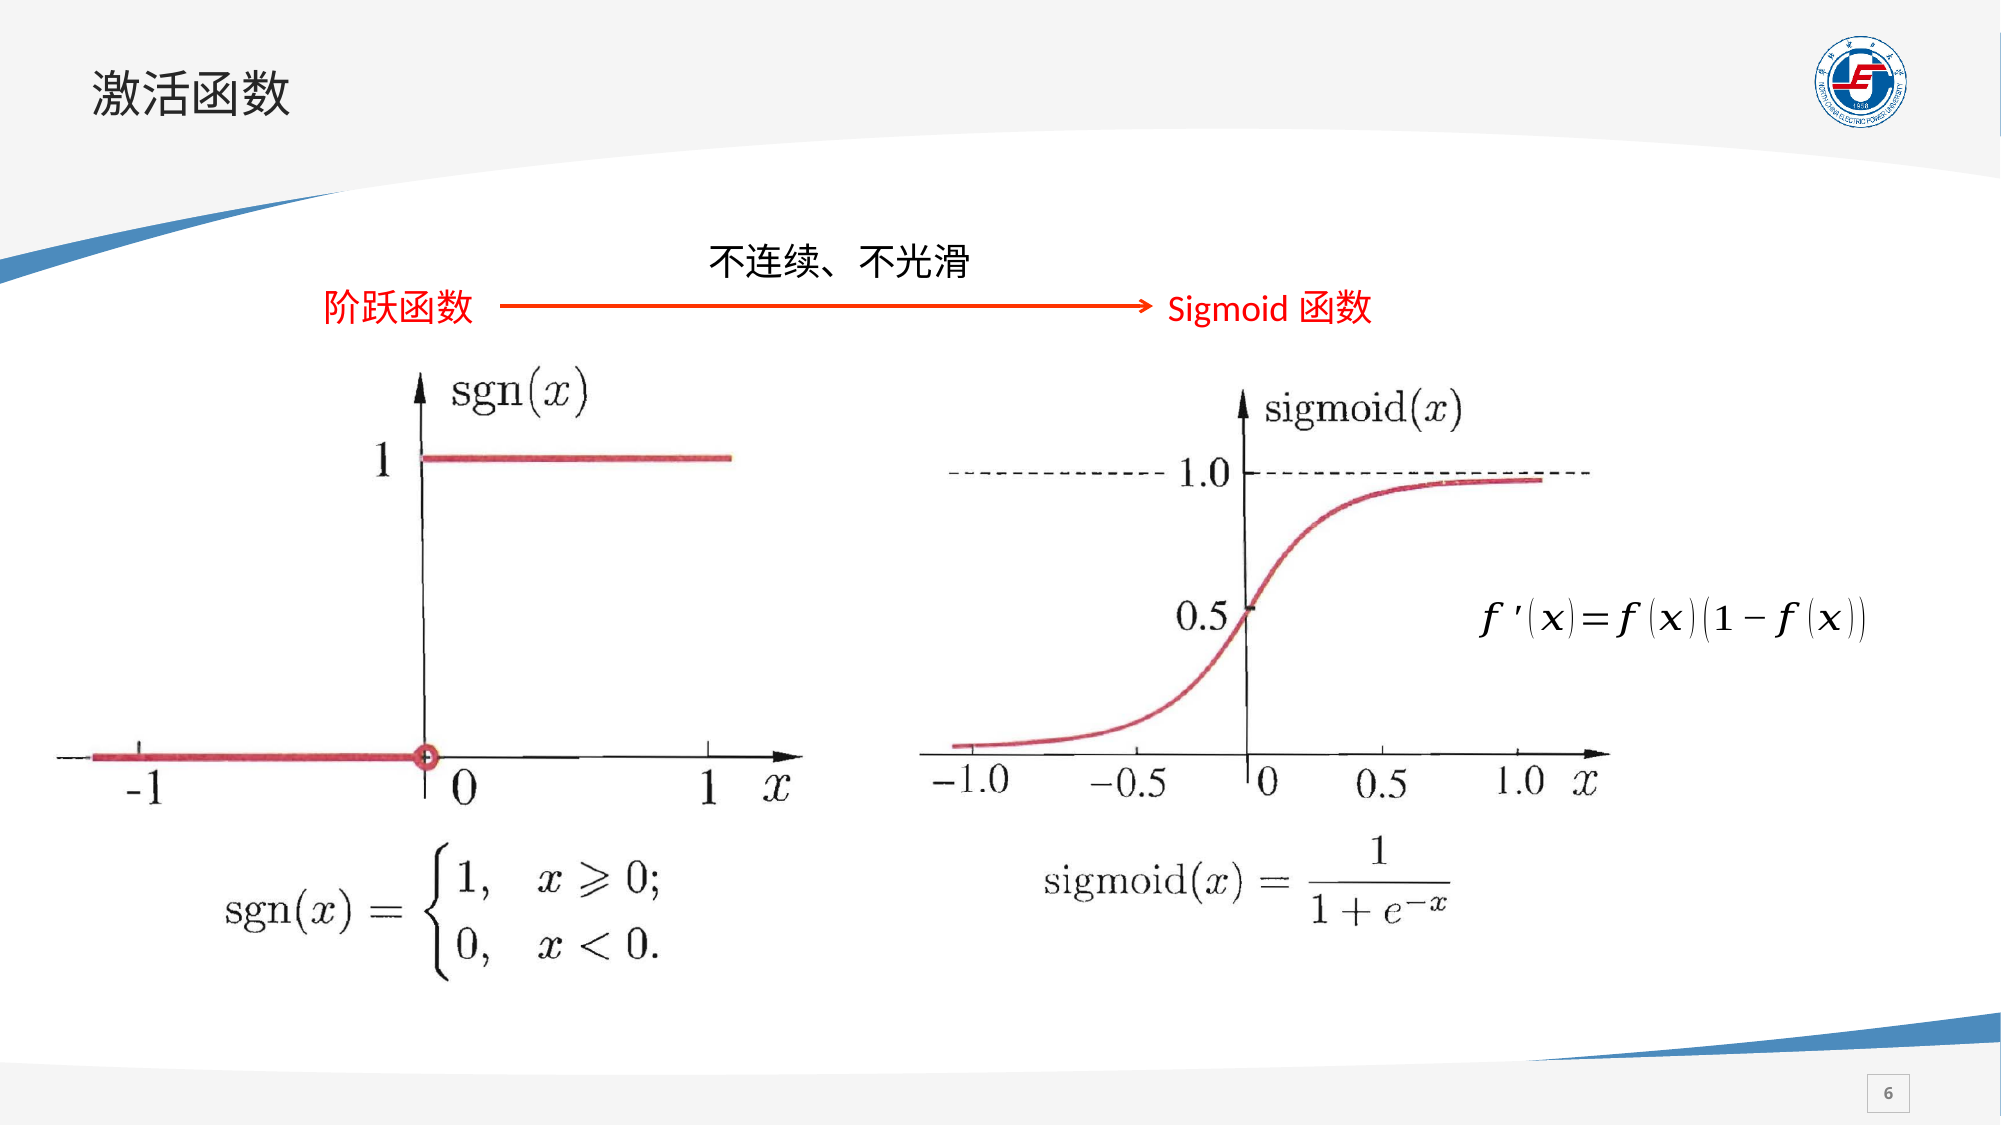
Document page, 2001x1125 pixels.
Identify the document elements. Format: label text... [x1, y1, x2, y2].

text_box 不连续、不光滑 [693, 230, 993, 291]
text_box Sigmoid函数 [1153, 276, 1400, 336]
picture [1812, 33, 1909, 130]
text_box 阶跃函数 [308, 276, 500, 336]
picture [13, 336, 858, 1018]
title 激活函数 [79, 57, 1880, 146]
picture [883, 336, 1704, 954]
